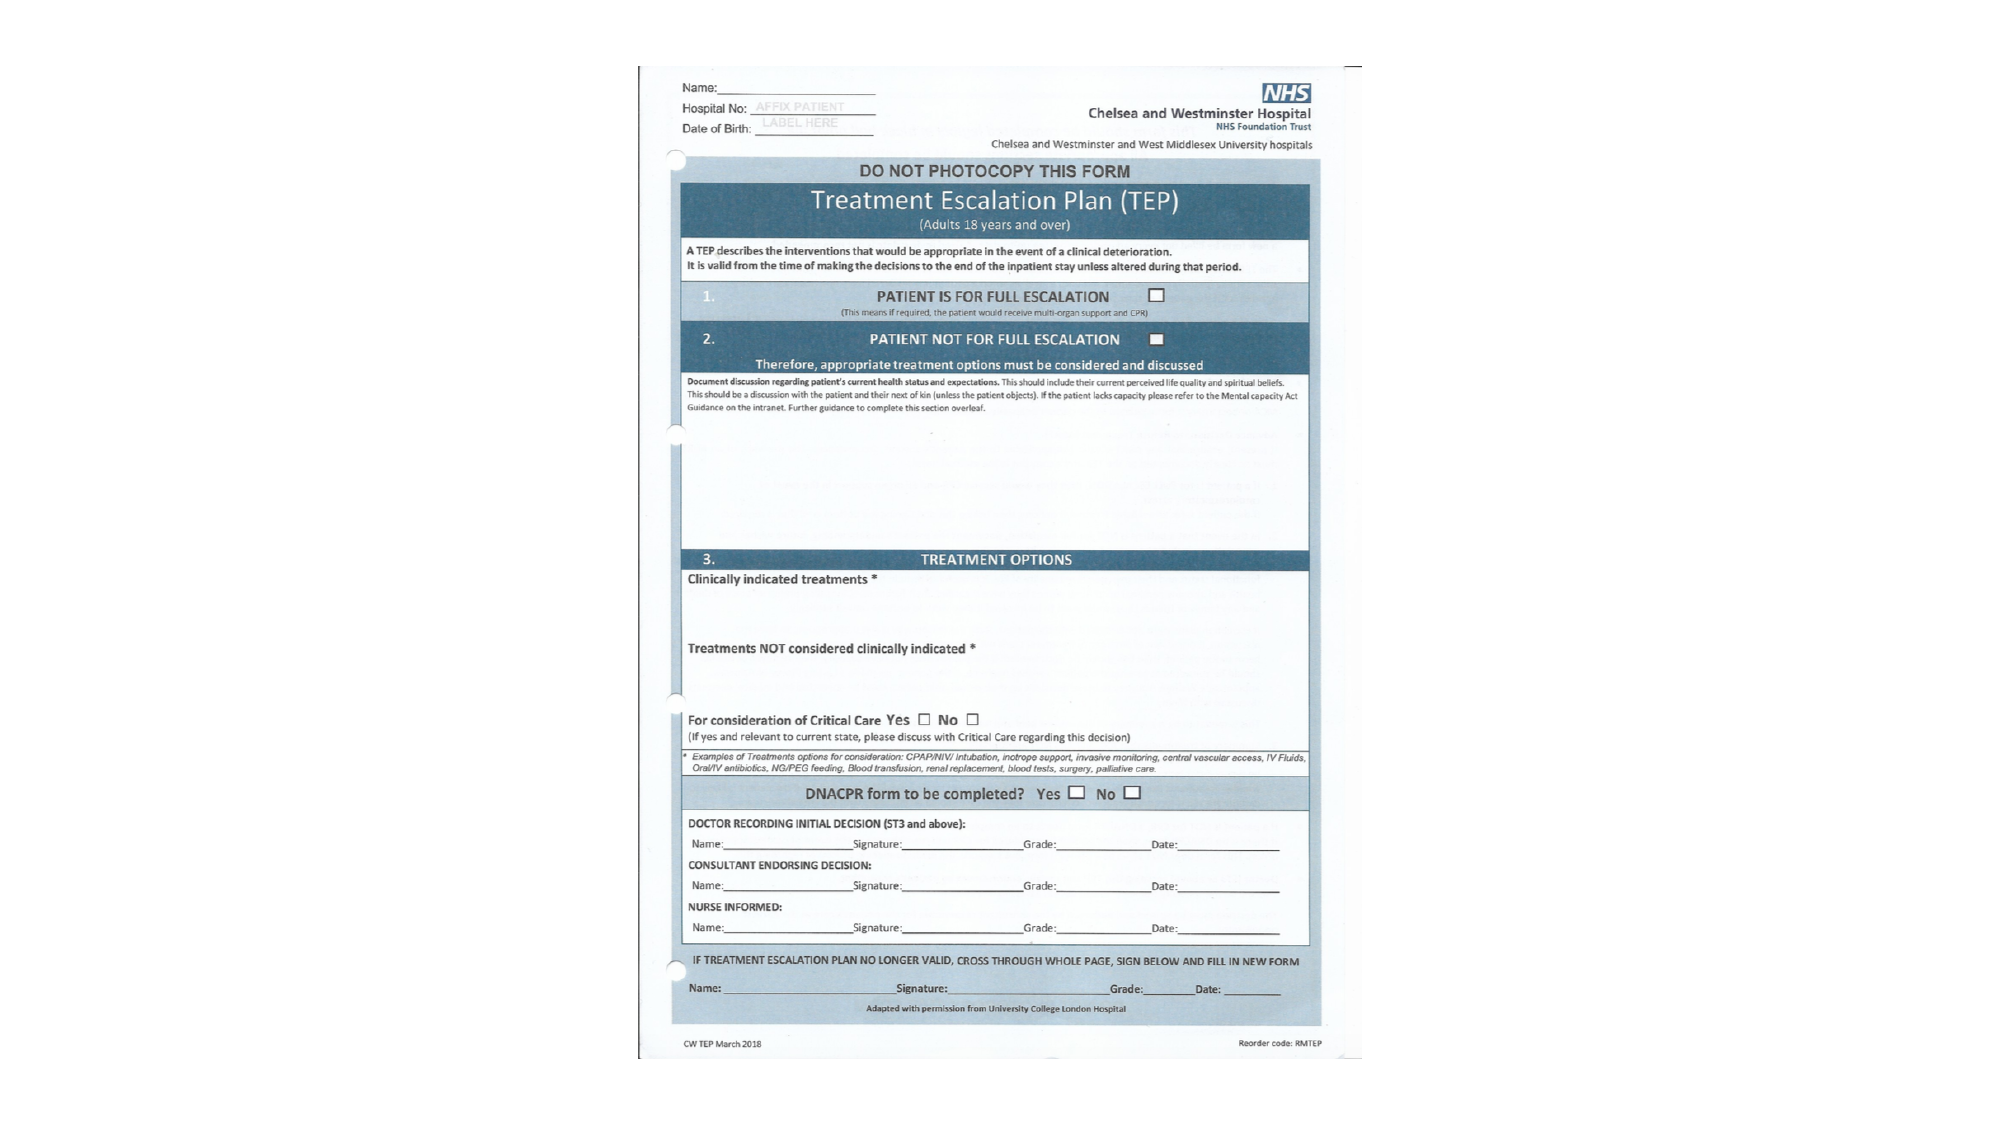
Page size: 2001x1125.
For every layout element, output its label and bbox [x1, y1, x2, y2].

picture [637, 66, 1362, 1059]
